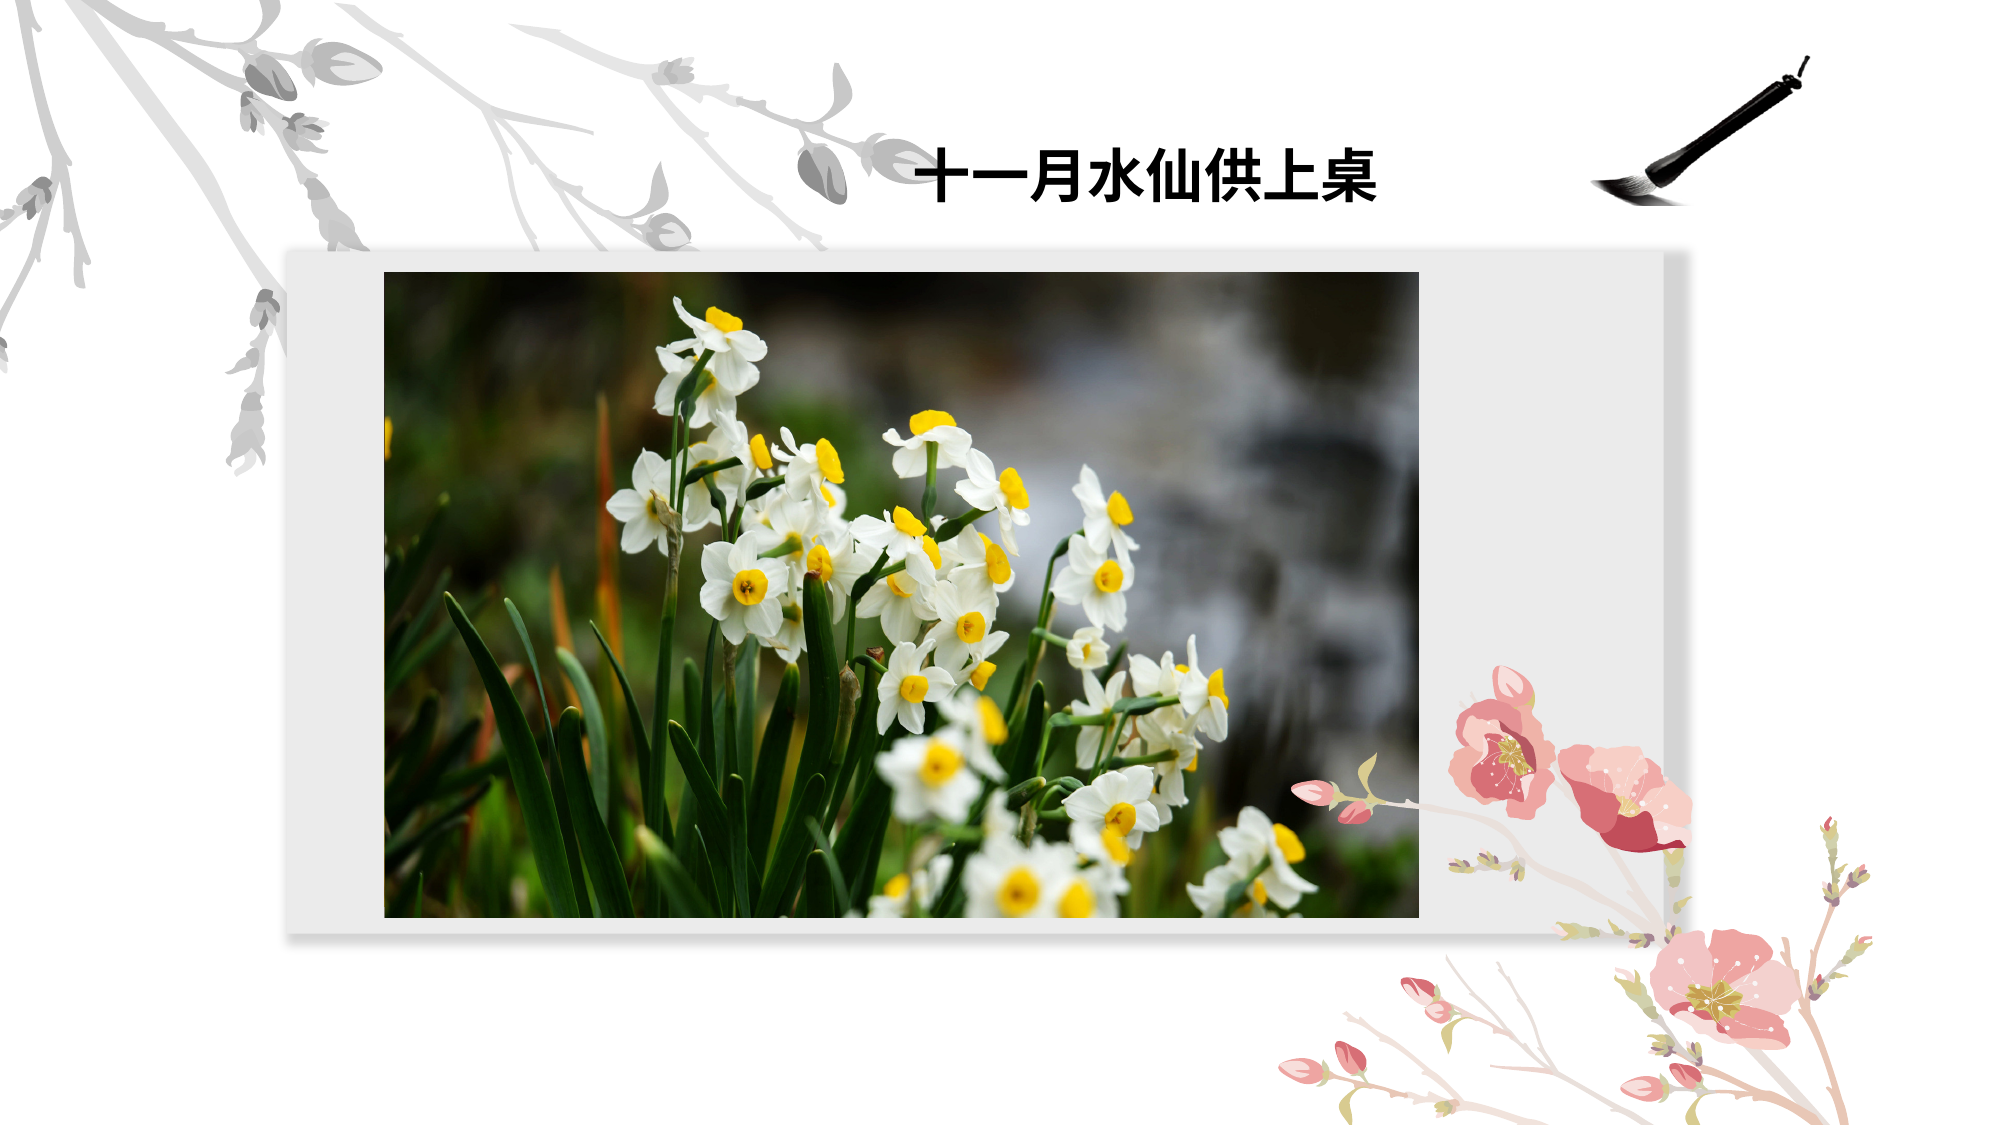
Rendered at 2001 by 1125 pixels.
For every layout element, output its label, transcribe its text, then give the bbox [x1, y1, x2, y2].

text_box 十一月水仙供上桌 [898, 132, 1589, 217]
text_box 七月栀子头上戴 [784, 137, 904, 242]
picture [1579, 48, 1831, 207]
text_box [784, 250, 1665, 597]
text_box [286, 875, 1345, 935]
picture [58, 0, 1806, 1125]
